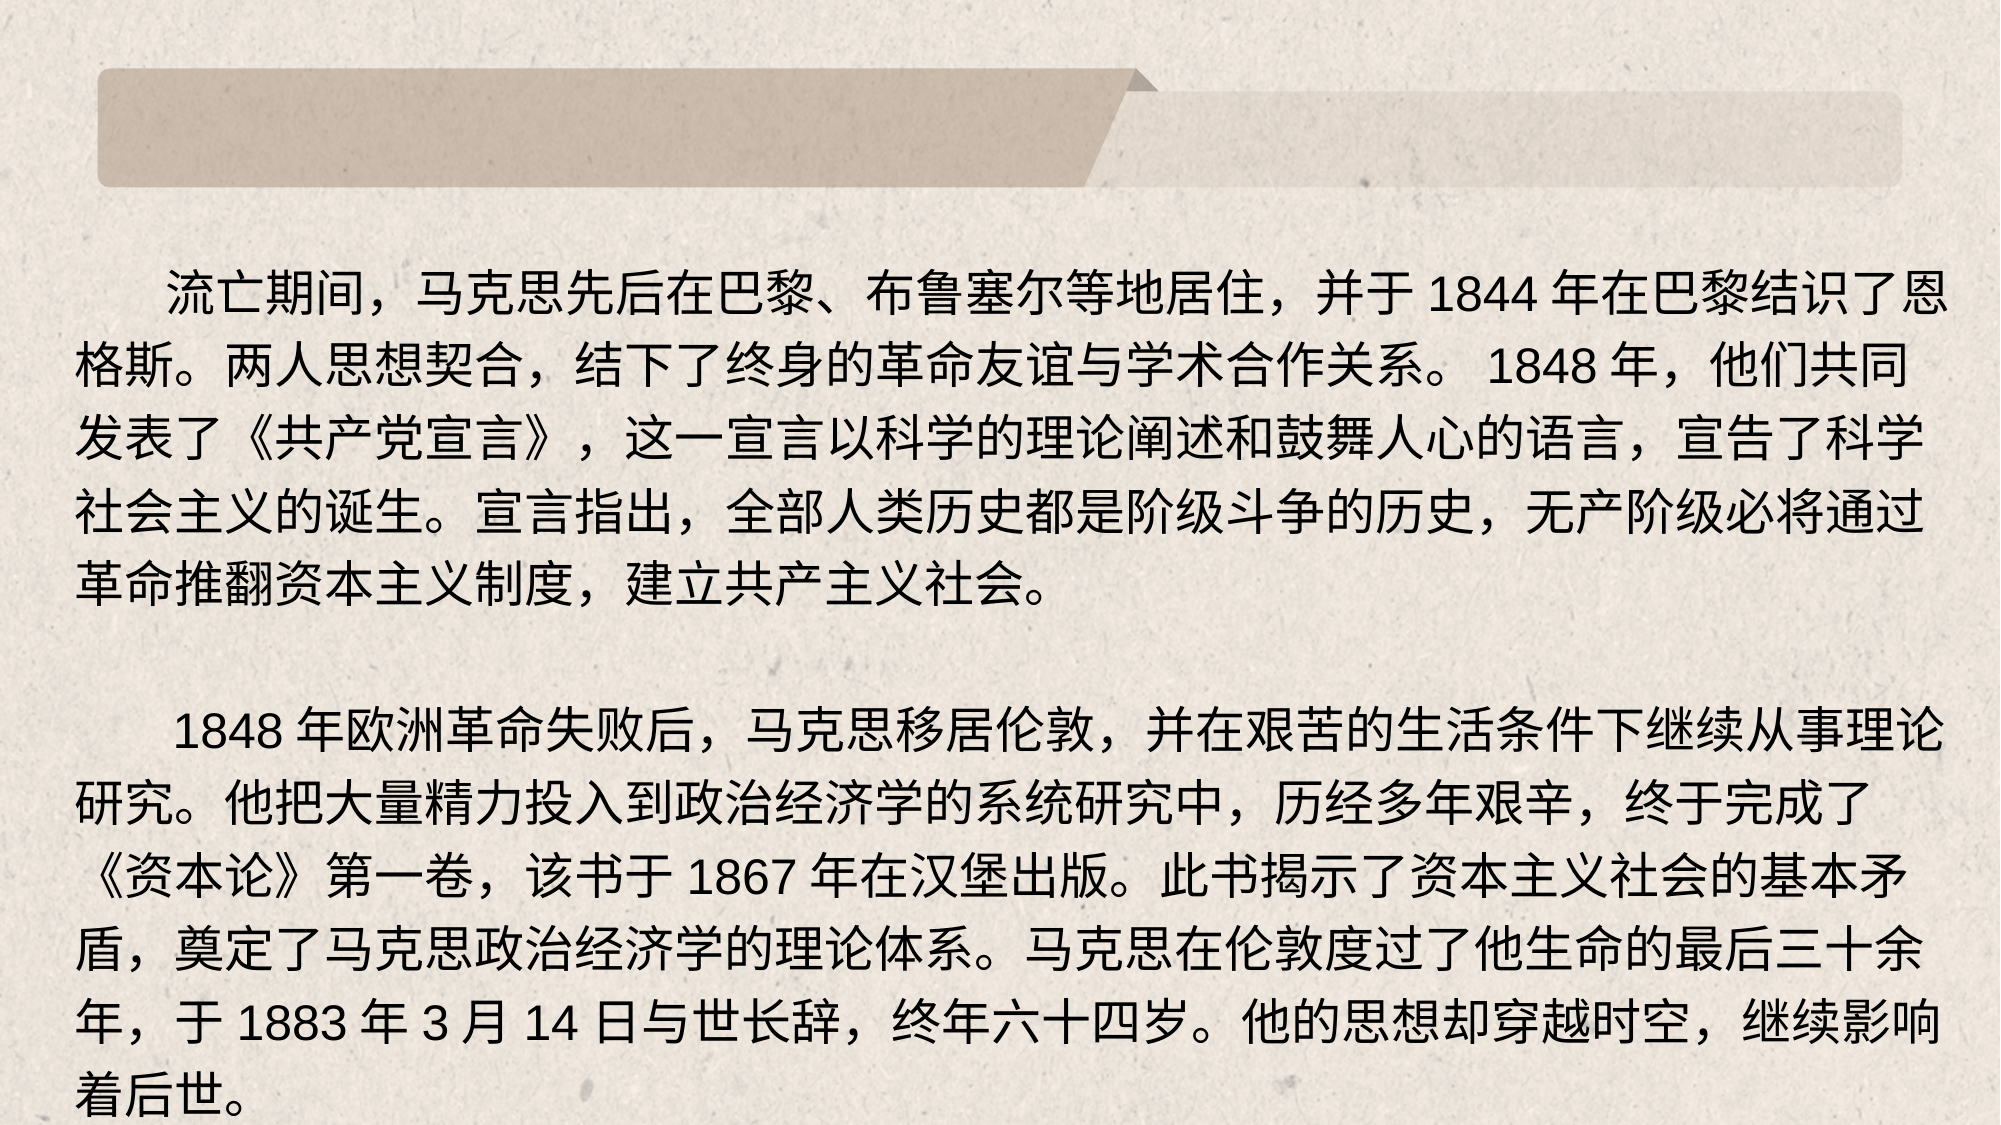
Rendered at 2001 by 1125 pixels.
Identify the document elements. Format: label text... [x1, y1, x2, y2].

text_box 流亡期间，马克思先后在巴黎、布鲁塞尔等地居住，并于1844年在巴黎结识了恩格斯。两人思想契合，结下了终身的革命友谊与学术合作关系。1848年，他们共同发表了《共产党宣言》，这一宣言以科学的理论阐述和鼓舞人心的语言，宣告了科学社会主义的诞生。宣言指出，全部人类历史都是阶级斗争的历史，无产阶级必将通过革命推翻资本主义制度，建立共产主义社会。 1848年欧洲革命失败后，马克思移居伦敦，并在艰苦的生活条件下继续从事理论研究。他把大量精力投入到政治经济学的系统研究中，历经多年艰辛，终于完成了《资本论》第一卷，该书于1867年在汉堡出版。此书揭示了资本主义社会的基本矛盾，奠定了马克思政治经济学的理论体系。马克思在伦敦度过了他生命的最后三十余年，于1883年3月14日与世长辞，终年六十四岁。他的思想却穿越时空，继续影响着后世。 [59, 240, 1969, 1125]
